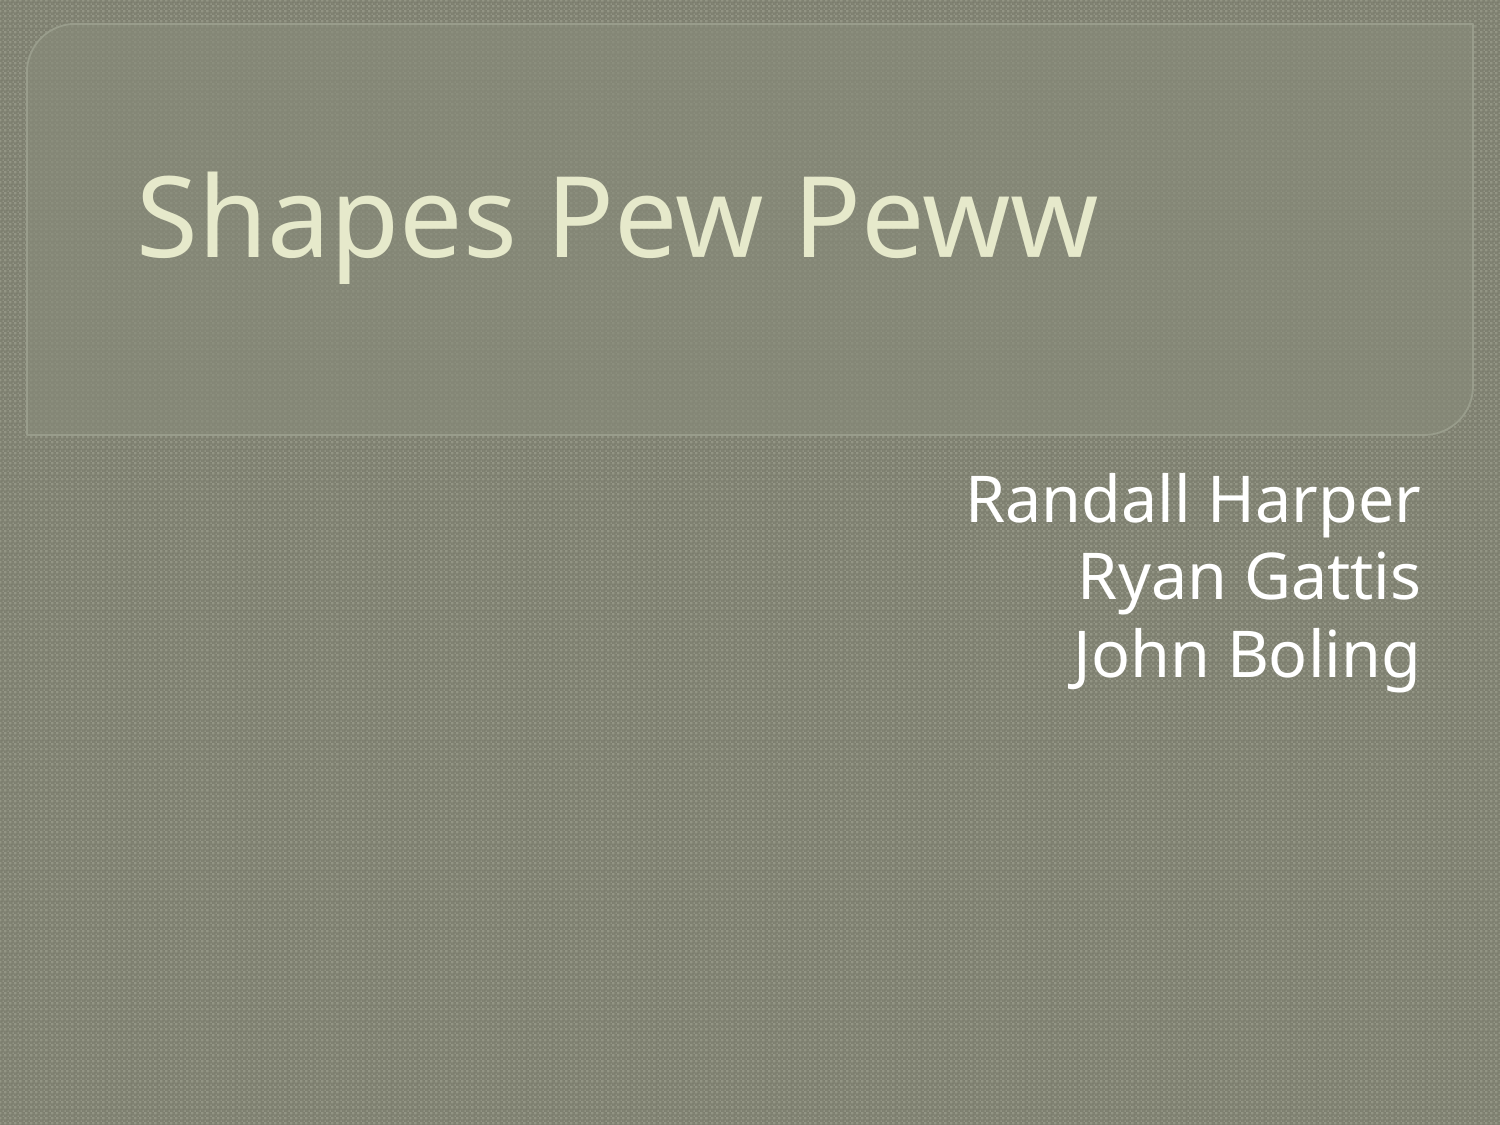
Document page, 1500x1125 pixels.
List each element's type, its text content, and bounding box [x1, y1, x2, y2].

title Shapes Pew Peww [87, 62, 1138, 288]
subtitle Randall Harper Ryan Gattis John Boling [337, 450, 1463, 700]
